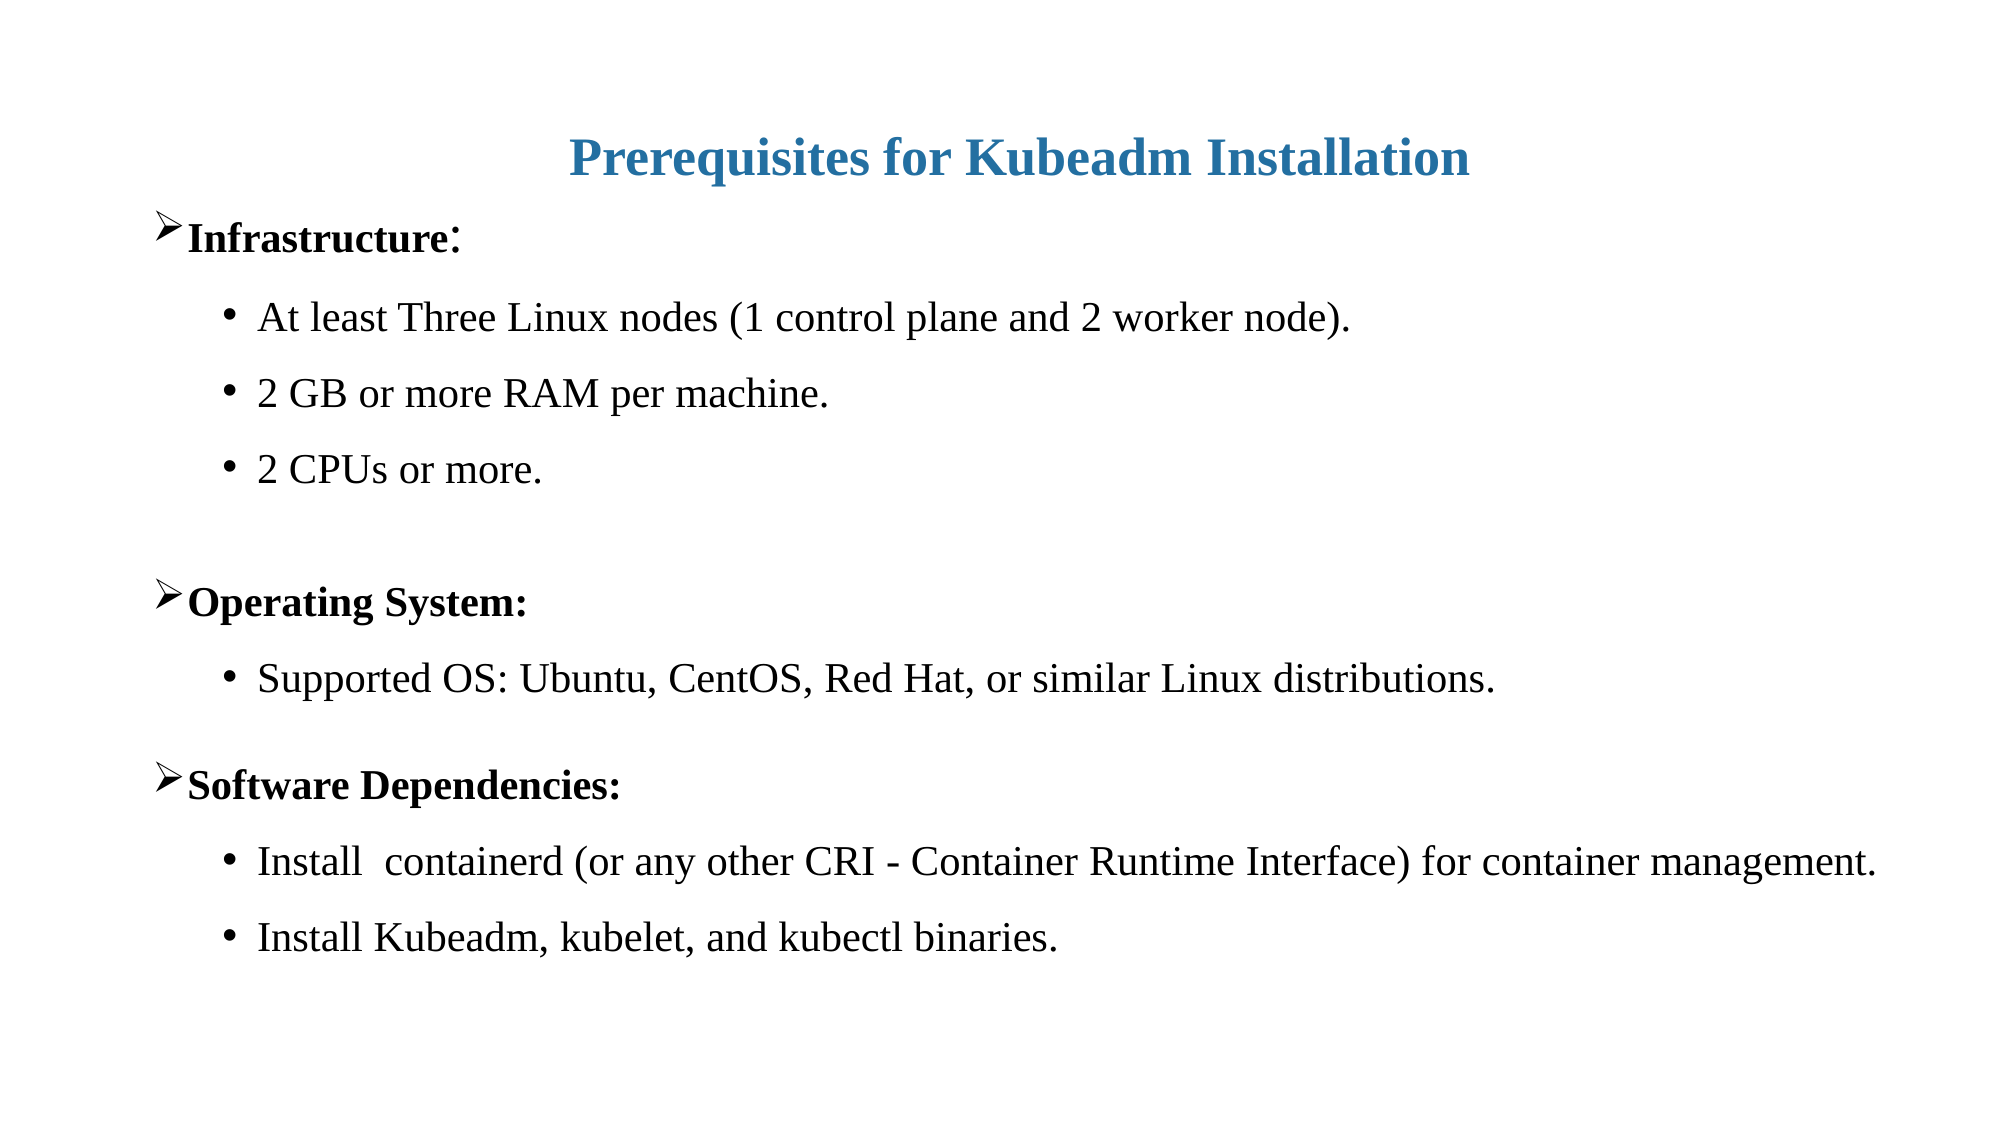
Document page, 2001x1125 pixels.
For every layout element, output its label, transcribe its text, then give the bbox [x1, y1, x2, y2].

list Prerequisites for Kubeadm Installation Infrastructure: At least Three Linux nodes (1 control plane and 2 worker node). 2 GB or more RAM per machine. 2 CPUs or more. Operating System: Supported OS: Ubuntu, CentOS, Red Hat, or similar Linux distributions. Software Dependencies: Install containerd (or any other CRI - Container Runtime Interface) for container management. Install Kubeadm, kubelet, and kubectl binaries. [137, 113, 1903, 1036]
